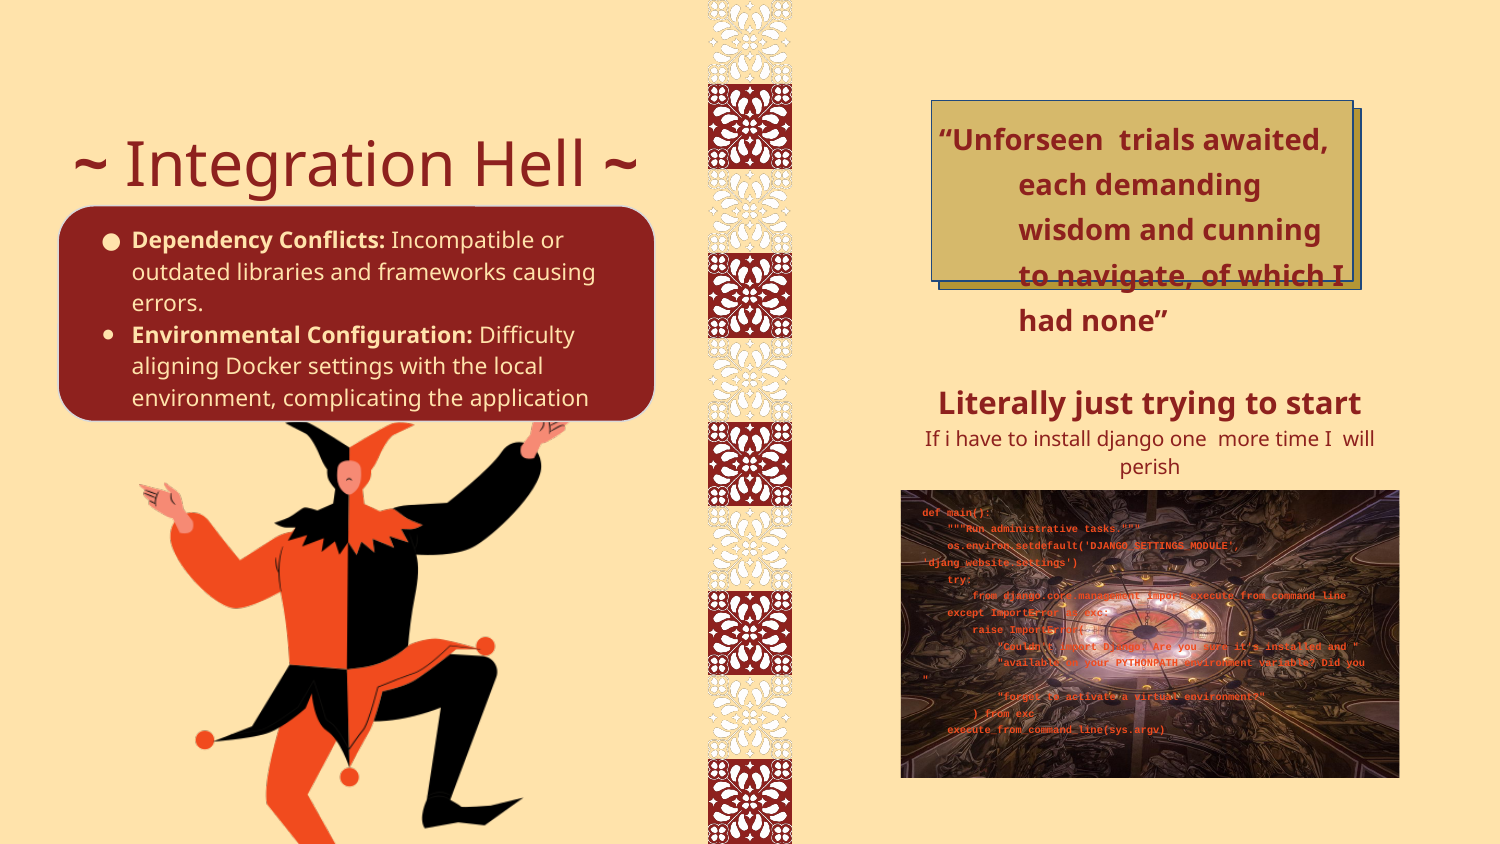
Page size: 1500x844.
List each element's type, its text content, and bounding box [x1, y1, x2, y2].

text_box [57, 205, 533, 422]
picture [900, 489, 1400, 778]
text_box Literally just trying to start [965, 372, 1400, 422]
text_box Dependency Conflicts: Incompatible or outdated libraries and frameworks causing errors. Environmental Configuration: Difficulty aligning Docker settings with the local environment, complicating the application [94, 221, 533, 372]
text_box [965, 100, 1354, 282]
text_box [965, 108, 1361, 290]
text_box [139, 422, 533, 844]
text_box “Unforseen trials awaited, each demanding wisdom and cunning to navigate, of which I had none” [965, 110, 1346, 272]
text_box ~ Integration Hell ~ [65, 108, 533, 199]
text_box If i have to install django one more time I will perish [965, 422, 1386, 479]
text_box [538, 0, 962, 844]
